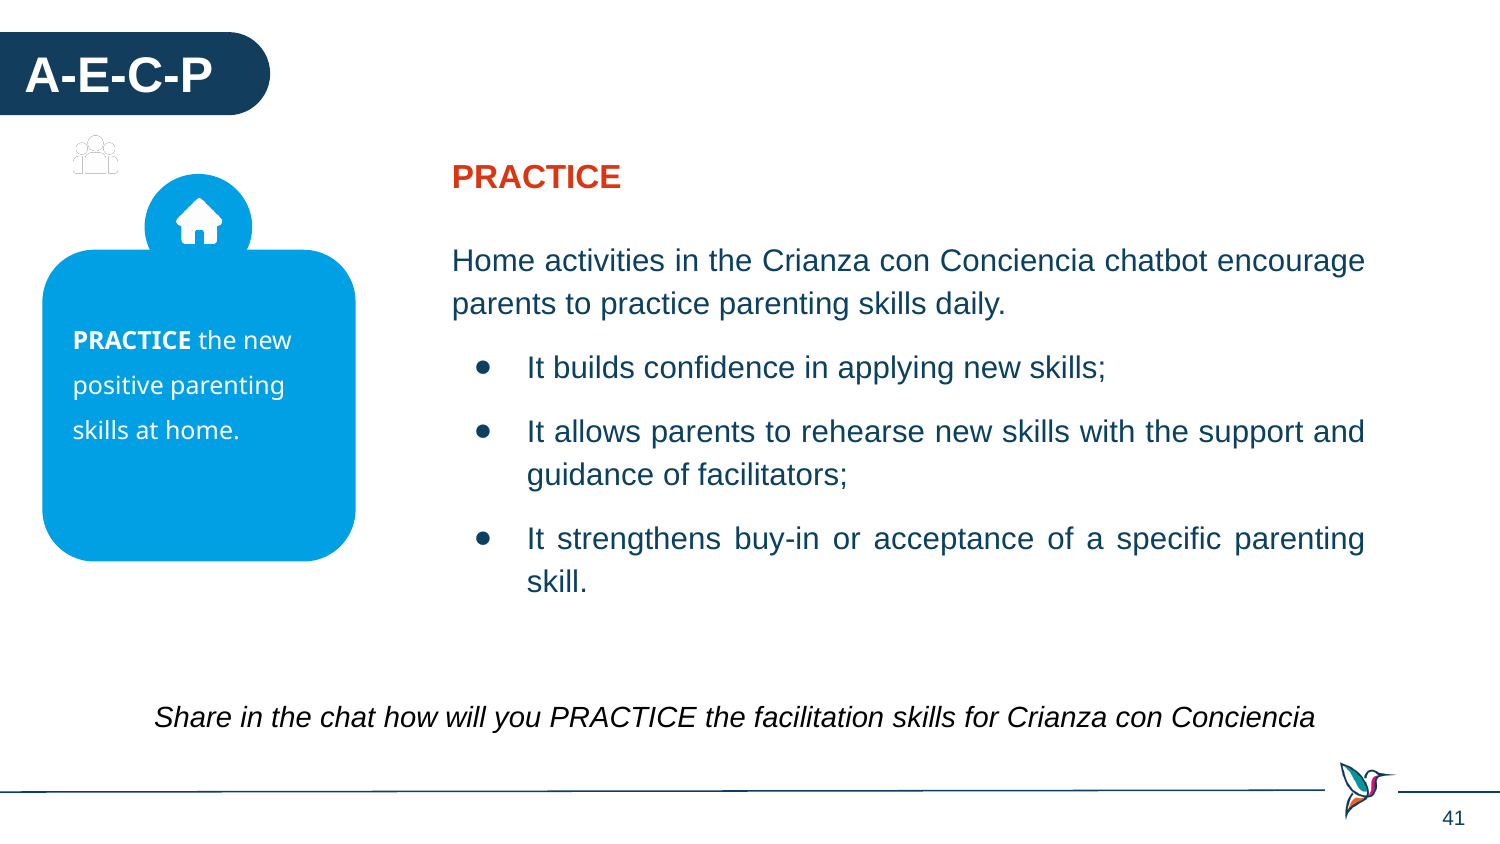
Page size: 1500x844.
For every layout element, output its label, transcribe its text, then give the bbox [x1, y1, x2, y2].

text_box PRACTICE Home activities in the Crianza con Conciencia chatbot encourage parents to practice parenting skills daily. It builds confidence in applying new skills; It allows parents to rehearse new skills with the support and guidance of facilitators; It strengthens buy-in or acceptance of a specific parenting skill. [436, 147, 1383, 606]
picture [177, 199, 221, 243]
text_box PRACTICE the new positive parenting skills at home. [42, 249, 356, 562]
picture [1338, 759, 1398, 823]
text_box A-E-C-P [9, 35, 592, 111]
text_box Share in the chat how will you PRACTICE the facilitation skills for Crianza con Conciencia [139, 683, 1361, 749]
text_box [144, 173, 253, 280]
picture [73, 131, 119, 177]
text_box [0, 32, 247, 116]
